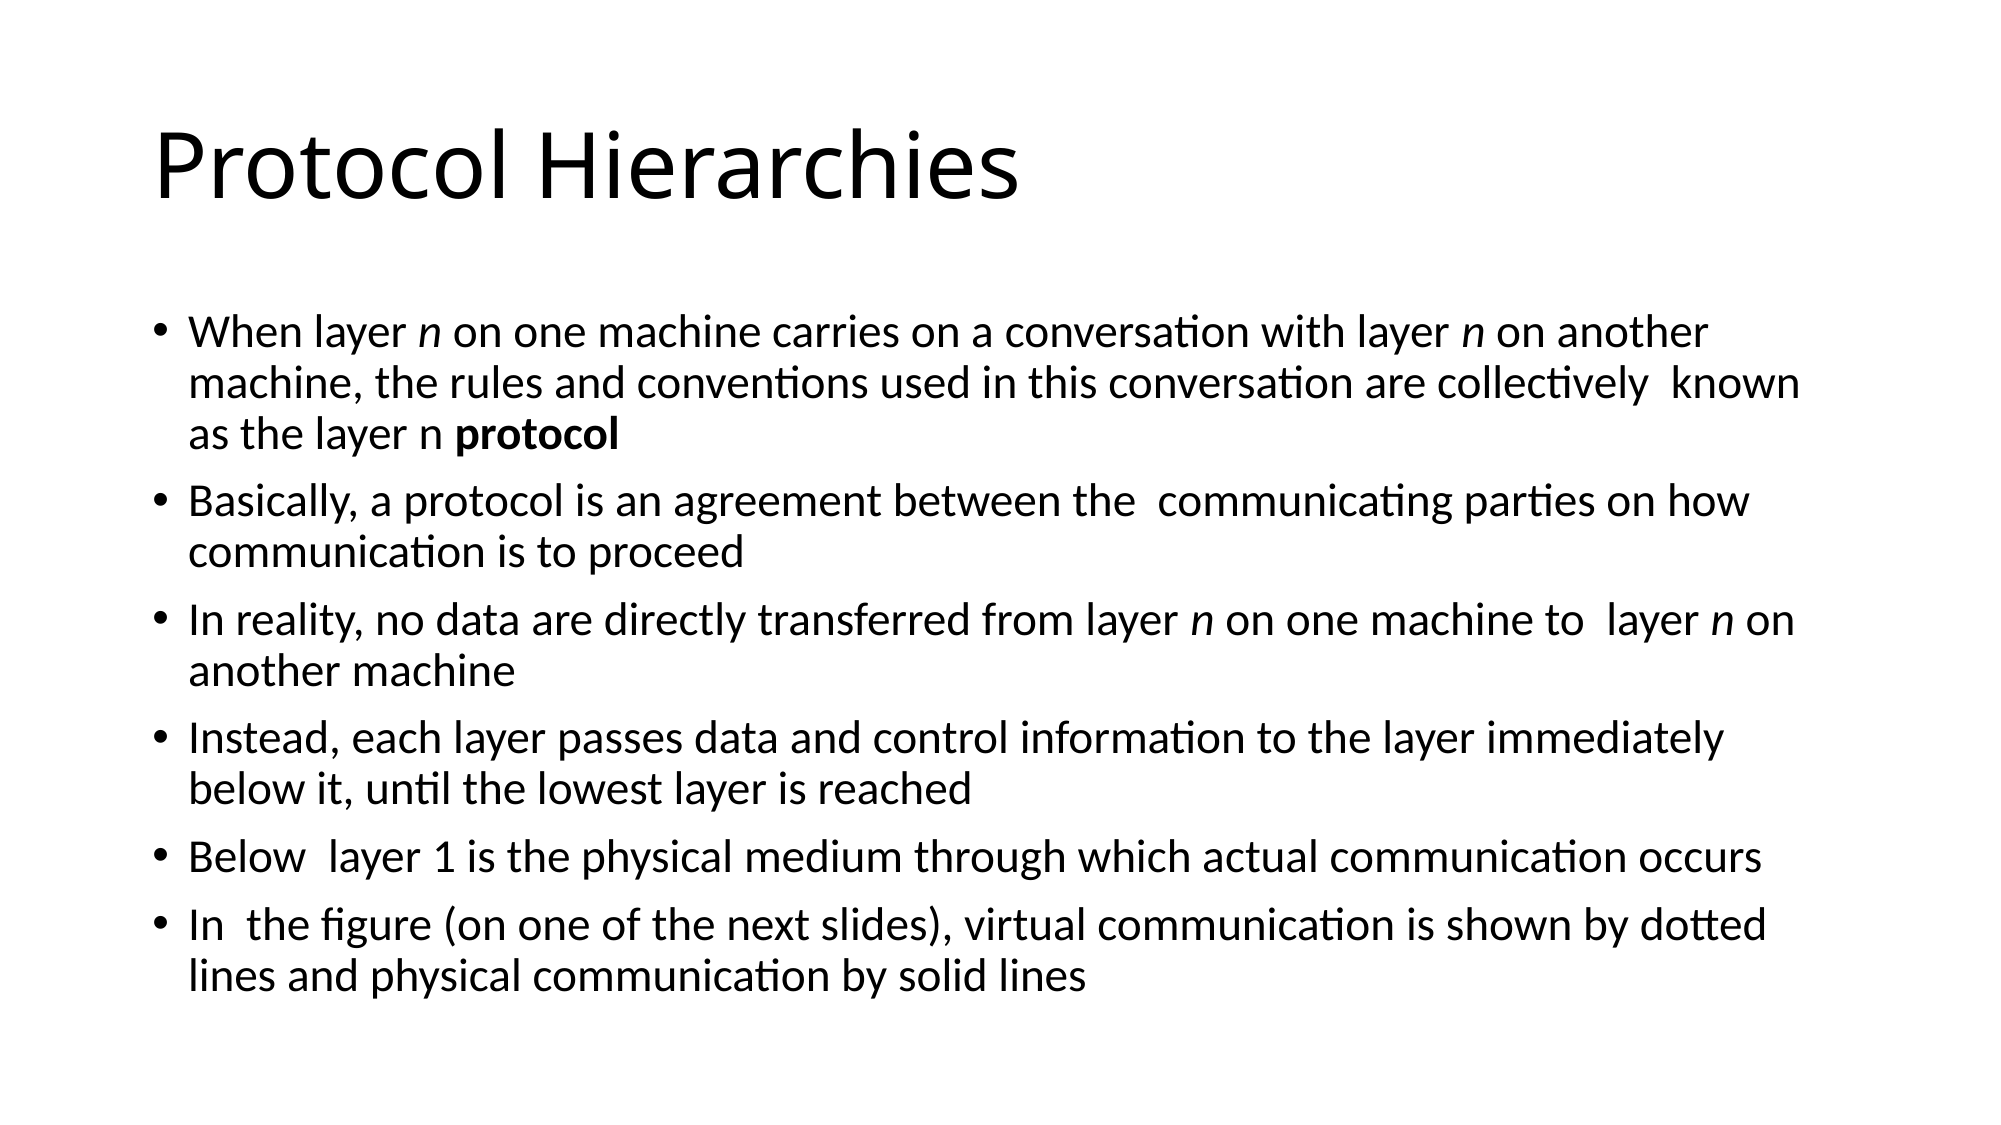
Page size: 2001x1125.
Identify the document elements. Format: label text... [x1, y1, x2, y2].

list When layer n on one machine carries on a conversation with layer n on another machine, the rules and conventions used in this conversation are collectively known as the layer n protocol Basically, a protocol is an agreement between the communicating parties on how communication is to proceed In reality, no data are directly transferred from layer n on one machine to layer n on another machine Instead, each layer passes data and control information to the layer immediately below it, until the lowest layer is reached Below layer 1 is the physical medium through which actual communication occurs In the figure (on one of the next slides), virtual communication is shown by dotted lines and physical communication by solid lines [137, 299, 1863, 1014]
title Protocol Hierarchies [137, 59, 1863, 278]
